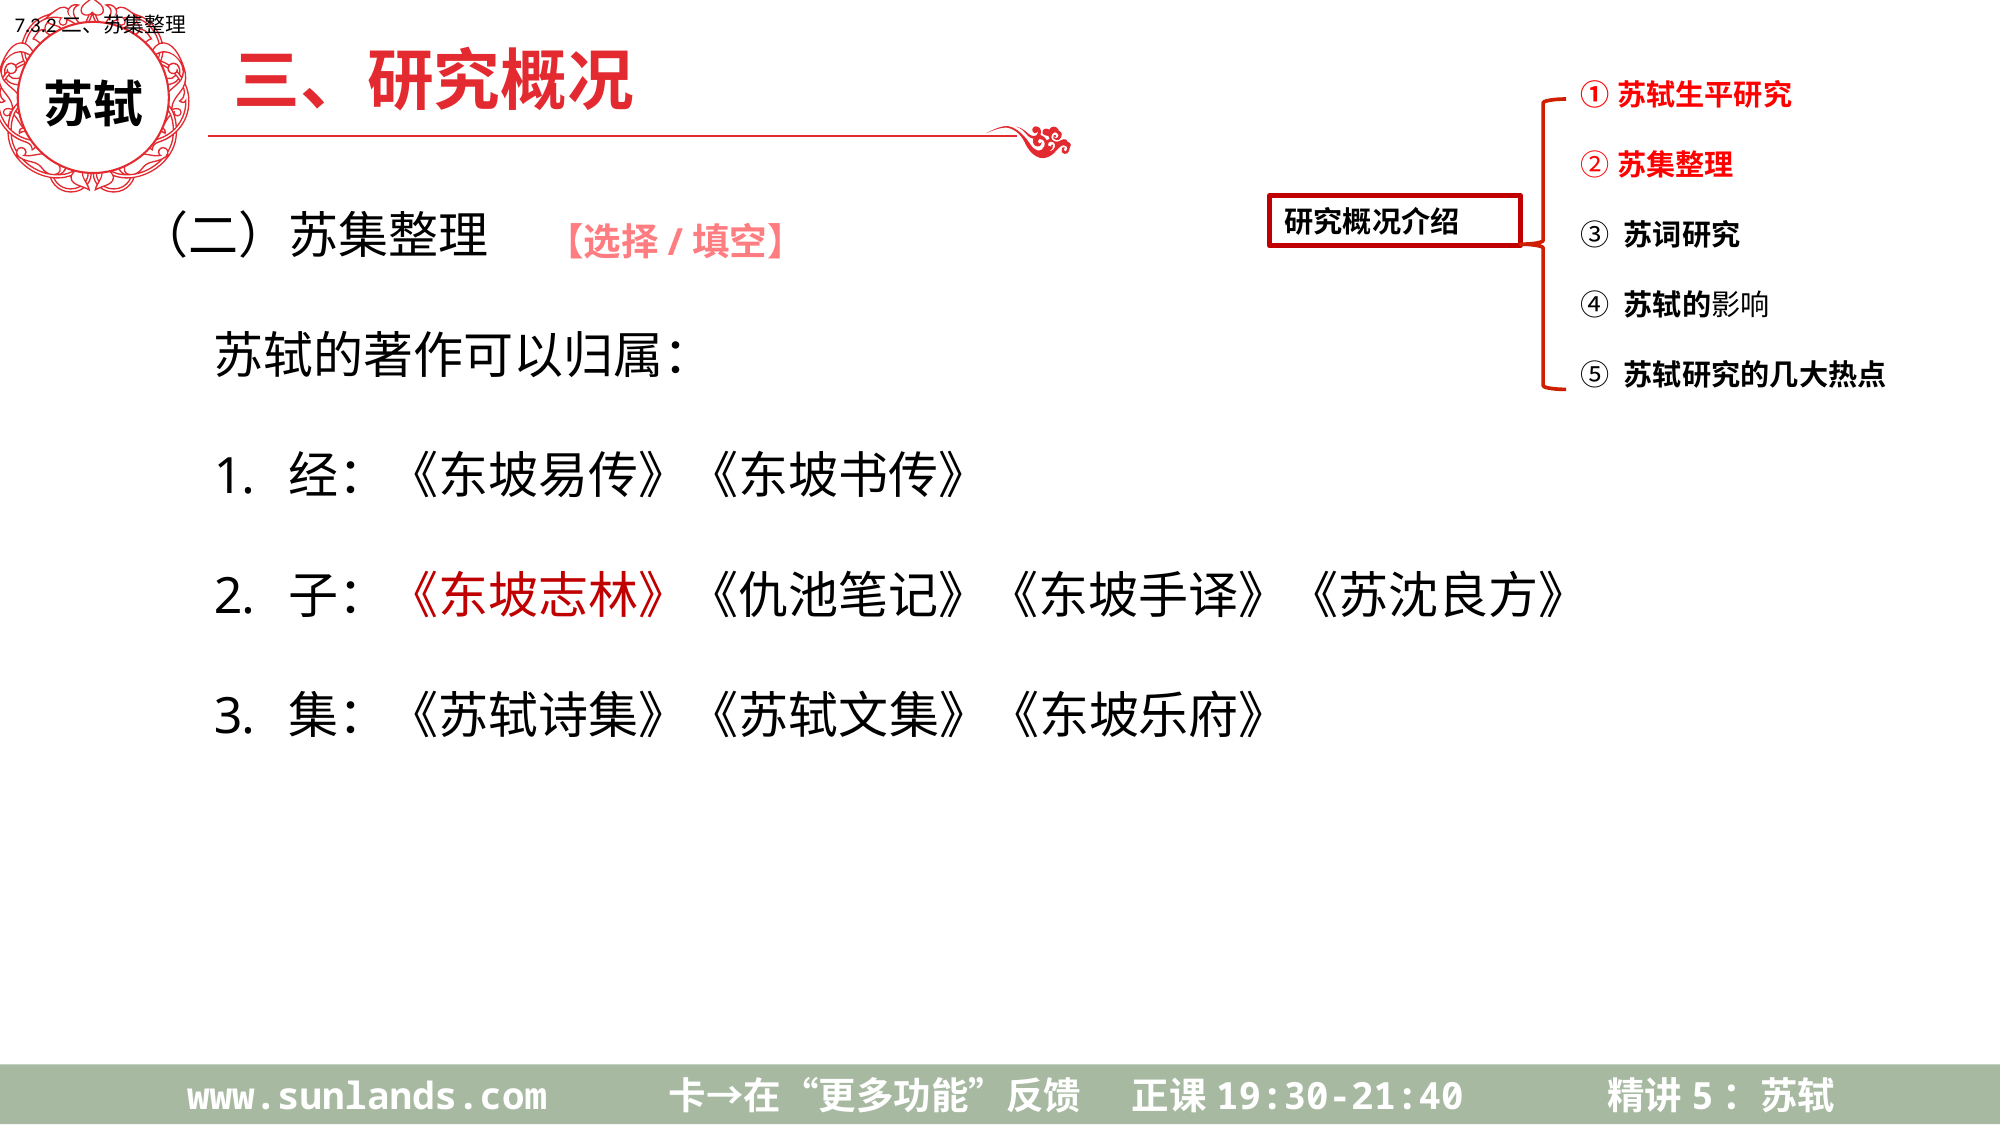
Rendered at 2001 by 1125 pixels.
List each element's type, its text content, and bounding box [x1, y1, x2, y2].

text_box 三、研究概况 [218, 30, 650, 126]
text_box [22, 45, 164, 65]
text_box [0, 45, 28, 91]
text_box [1269, 98, 1567, 390]
text_box [0, 81, 124, 193]
text_box 7.3.2二、苏集整理 [0, 4, 202, 45]
text_box [985, 126, 1023, 135]
text_box （二）苏集整理 苏轼的著作可以归属： 经：《东坡易传》《东坡书传》 子：《东坡志林》《仇池笔记》《东坡手译》《苏沈良方》 集：《苏轼诗集》《苏轼文集》《东坡乐府》 [124, 135, 1984, 751]
text_box 苏轼 [13, 65, 173, 140]
text_box [1032, 126, 1041, 135]
text_box 【选择/填空】 [531, 187, 820, 271]
text_box [157, 45, 190, 135]
text_box [28, 140, 124, 176]
text_box ①苏轼生平研究 ②苏集整理 ③ 苏词研究 ④ 苏轼的影响 ⑤ 苏轼研究的几大热点 [1566, 68, 2000, 504]
text_box [1042, 126, 1062, 135]
